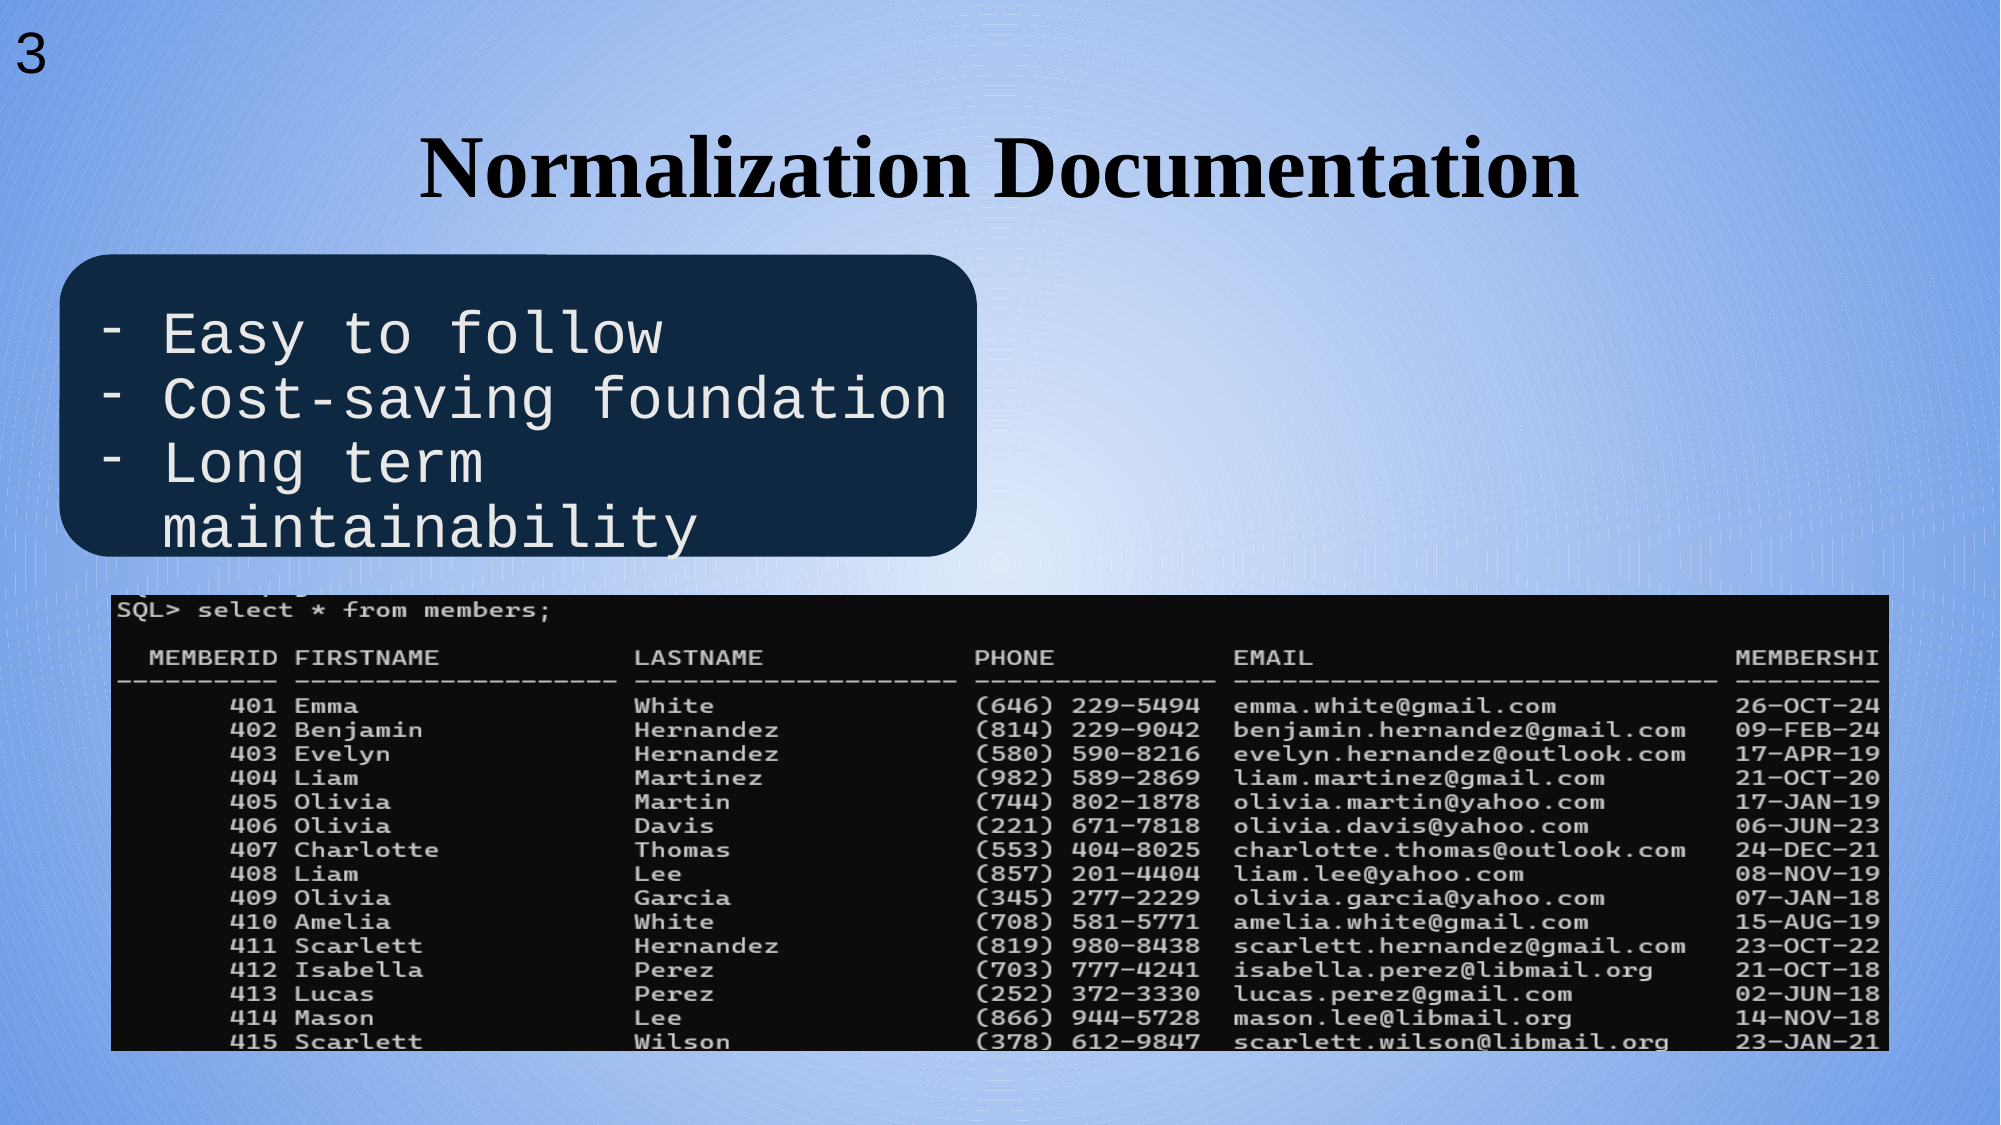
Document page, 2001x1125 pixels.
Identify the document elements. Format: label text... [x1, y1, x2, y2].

text_box [60, 255, 977, 537]
picture [110, 595, 1890, 1051]
title Normalization Documentation [137, 59, 1863, 278]
list Easy to follow Cost-saving foundation Long term maintainability [71, 294, 967, 596]
text_box 3 [0, 0, 493, 100]
